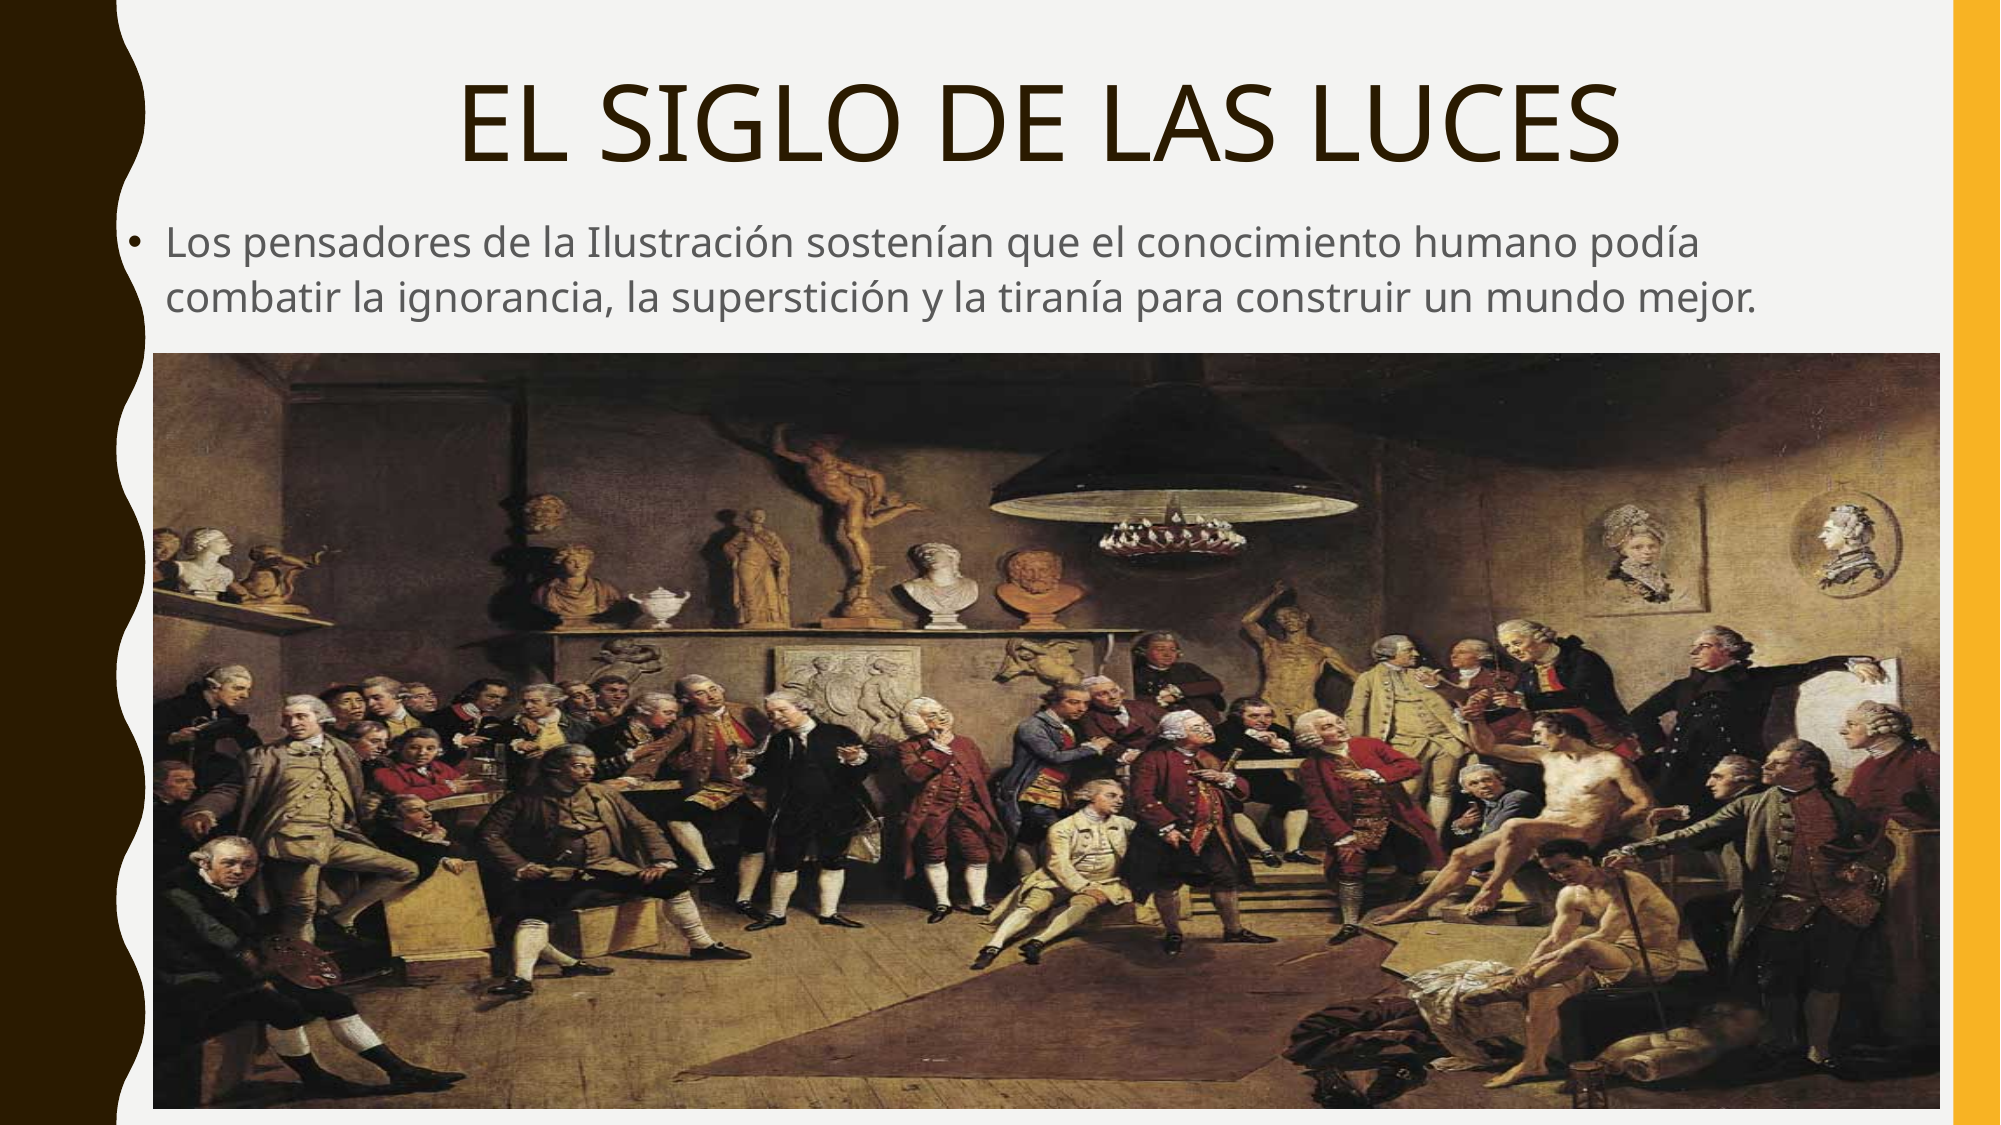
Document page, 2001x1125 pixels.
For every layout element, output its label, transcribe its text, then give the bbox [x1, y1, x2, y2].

picture [153, 353, 1940, 1109]
list Los pensadores de la Ilustración sostenían que el conocimiento humano podía combatir la ignorancia, la superstición y la tiranía para construir un mundo mejor. [112, 203, 1818, 882]
title EL SIGLO DE LAS LUCES [205, 62, 1875, 308]
